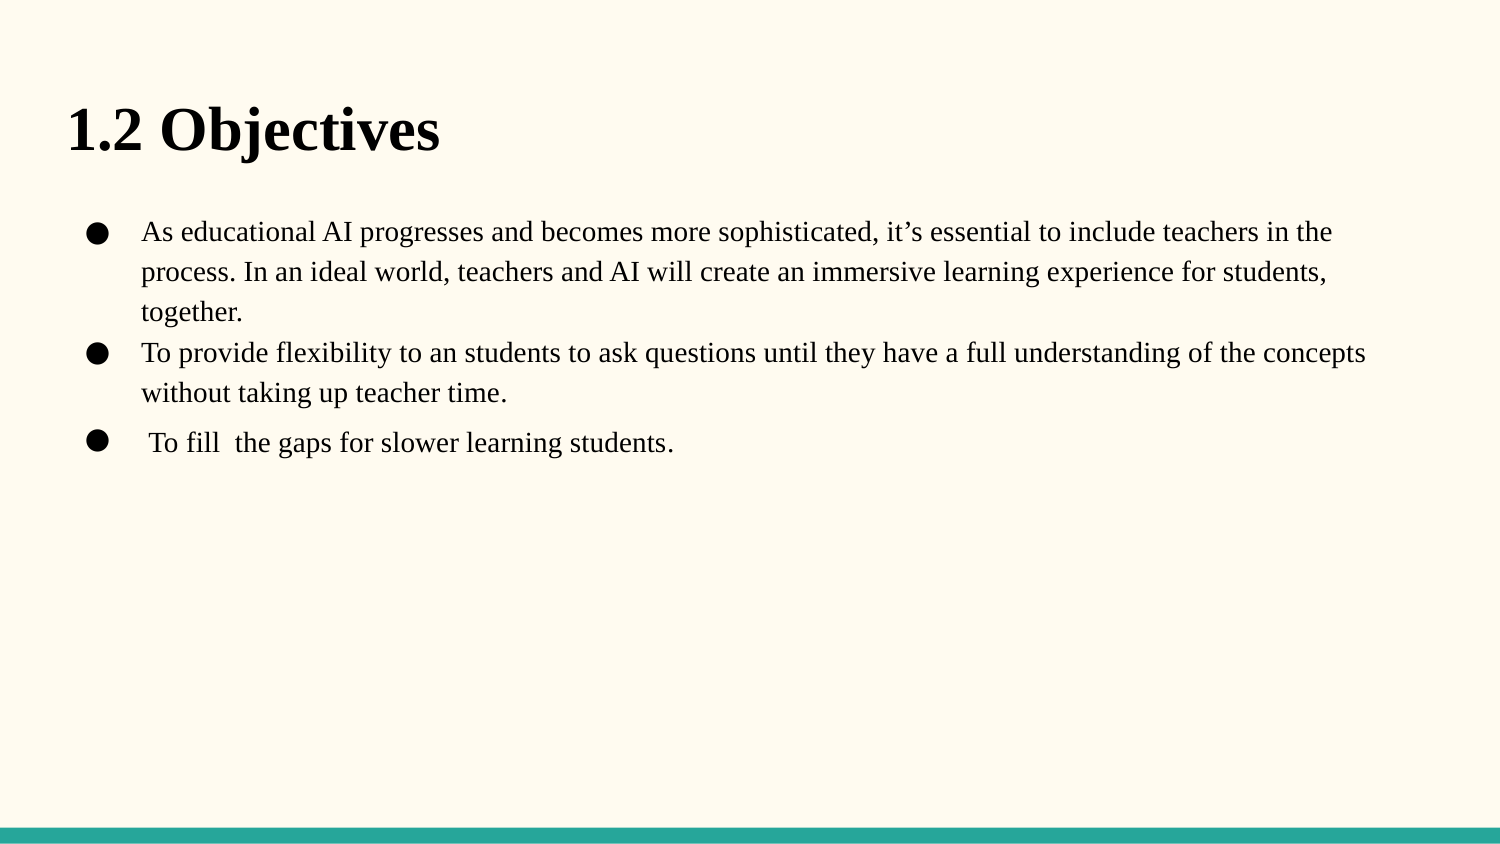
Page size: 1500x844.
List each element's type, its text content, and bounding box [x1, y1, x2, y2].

title 1.2 Objectives [51, 72, 1449, 174]
list As educational AI progresses and becomes more sophisticated, it’s essential to include teachers in the process. In an ideal world, teachers and AI will create an immersive learning experience for students, together. To provide flexibility to an students to ask questions until they have a full understanding of the concepts without taking up teacher time. To fill the gaps for slower learning students. [51, 192, 1449, 750]
